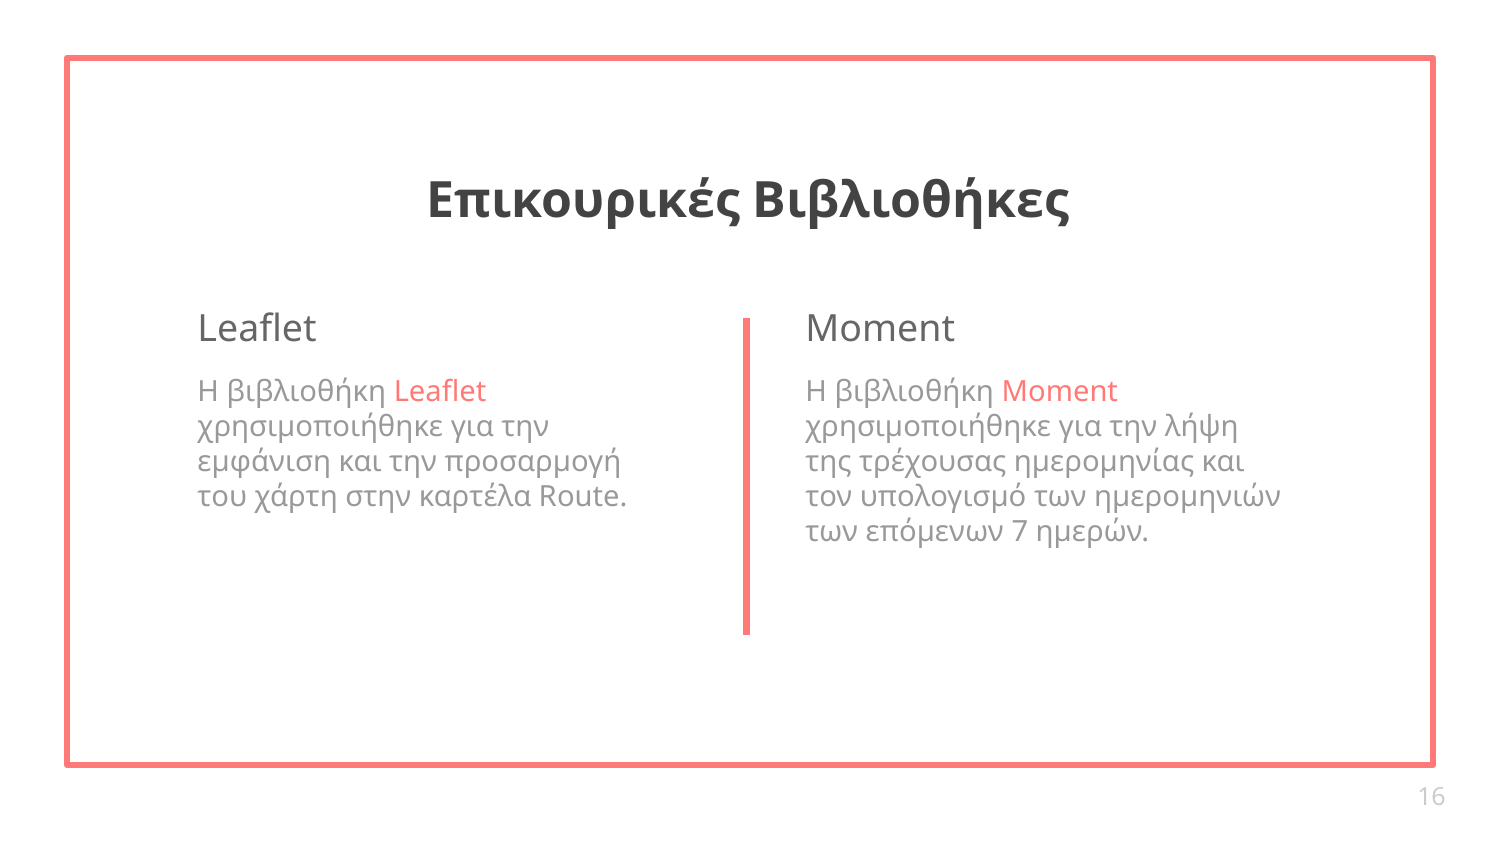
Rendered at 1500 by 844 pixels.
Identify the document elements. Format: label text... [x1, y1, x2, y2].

subtitle Η βιβλιοθήκη Leaflet χρησιμοποιήθηκε για την εμφάνιση και την προσαρμογή του χάρτη στην καρτέλα Route. [182, 357, 692, 706]
title Επικουρικές Βιβλιοθήκες [0, 152, 1498, 232]
slide_number ‹#› [1402, 764, 1493, 830]
title Leaflet [182, 257, 703, 364]
subtitle Η βιβλιοθήκη Moment χρησιμοποιήθηκε για την λήψη της τρέχουσας ημερομηνίας και τον υπολογισμό των ημερομηνιών των επόμενων 7 ημερών. [790, 357, 1300, 706]
title Moment [790, 257, 1311, 364]
